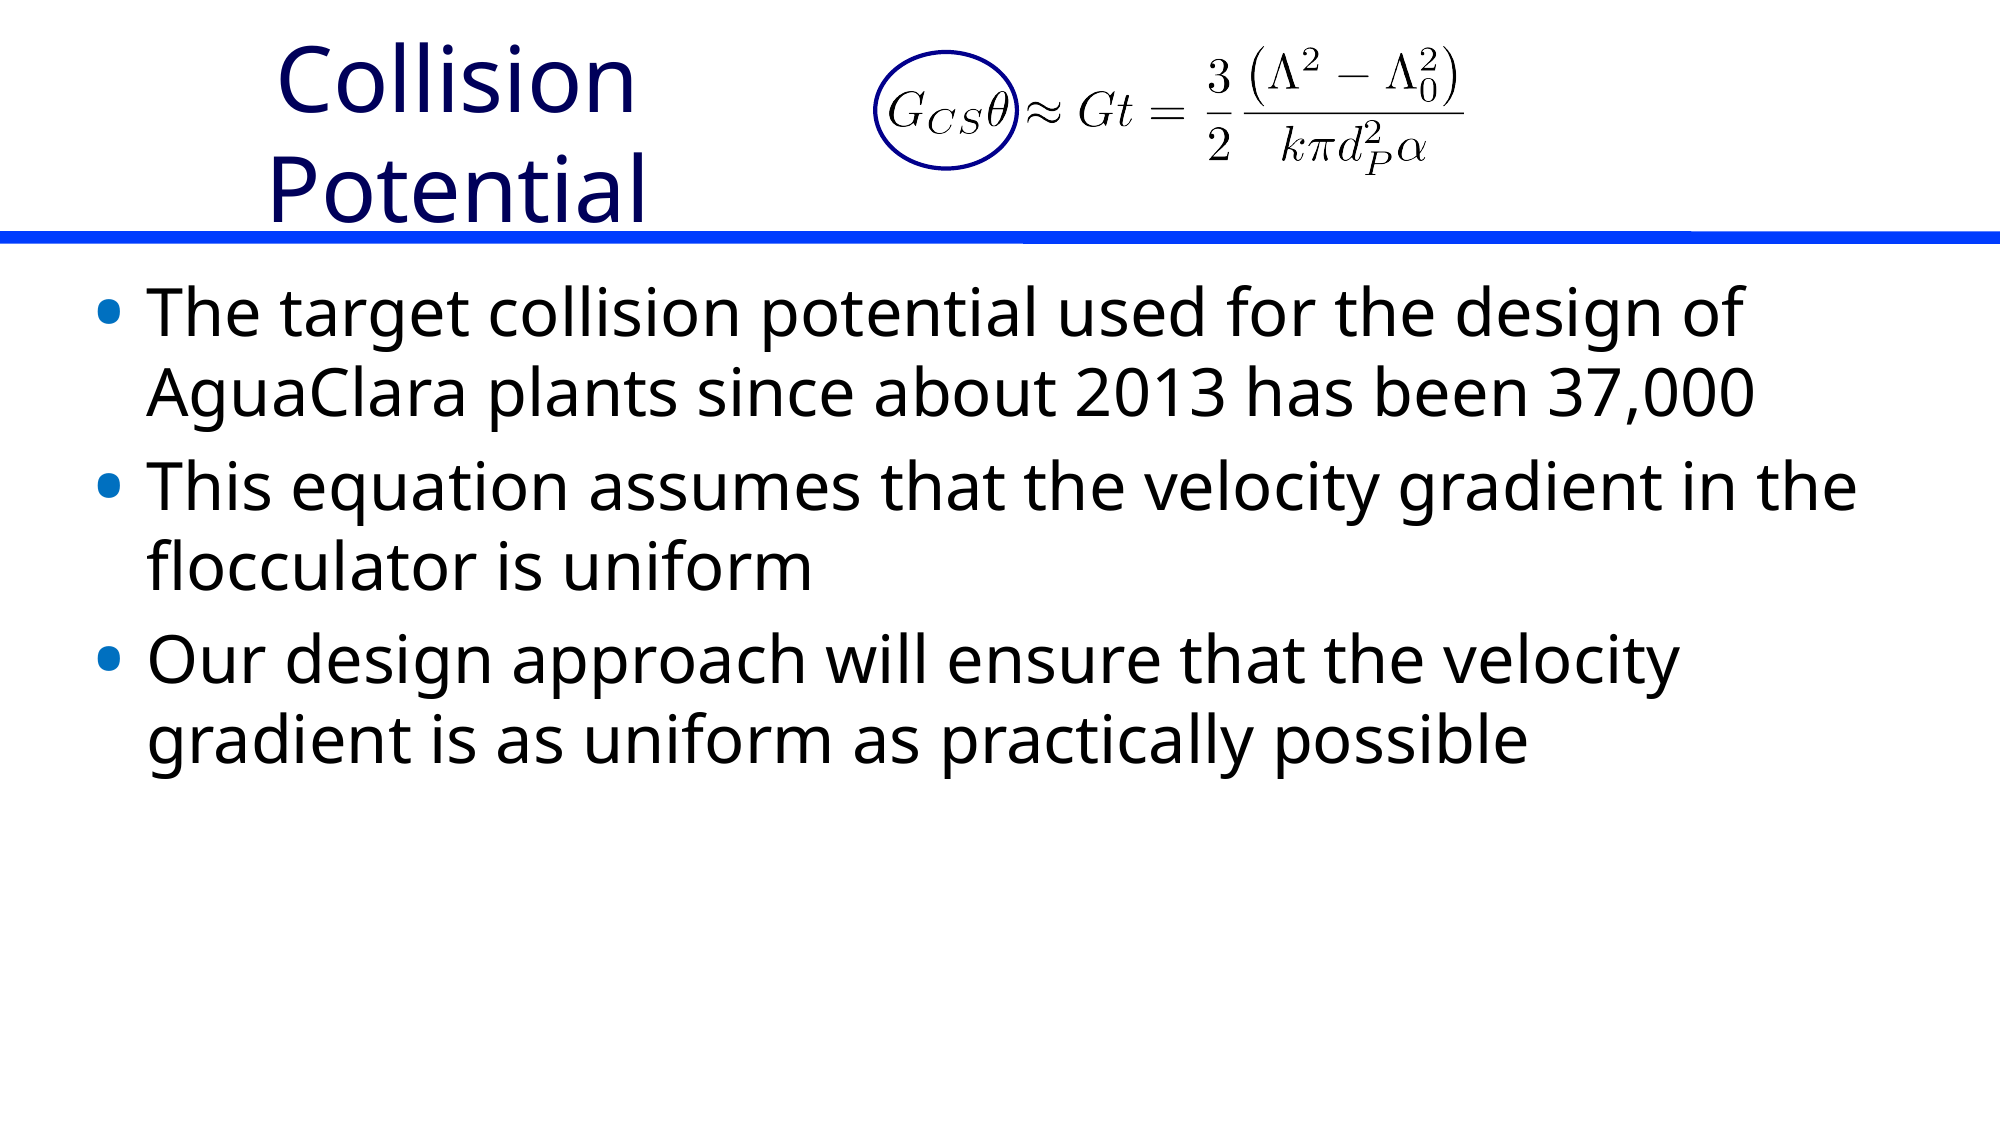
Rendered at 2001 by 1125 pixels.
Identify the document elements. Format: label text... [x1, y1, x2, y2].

list The target collision potential used for the design of AguaClara plants since about 2013 has been 37,000 This equation assumes that the velocity gradient in the flocculator is uniform Our design approach will ensure that the velocity gradient is as uniform as practically possible [74, 262, 1930, 1006]
text_box [873, 79, 883, 141]
picture [888, 45, 1465, 175]
title Collision Potential [75, 37, 841, 225]
